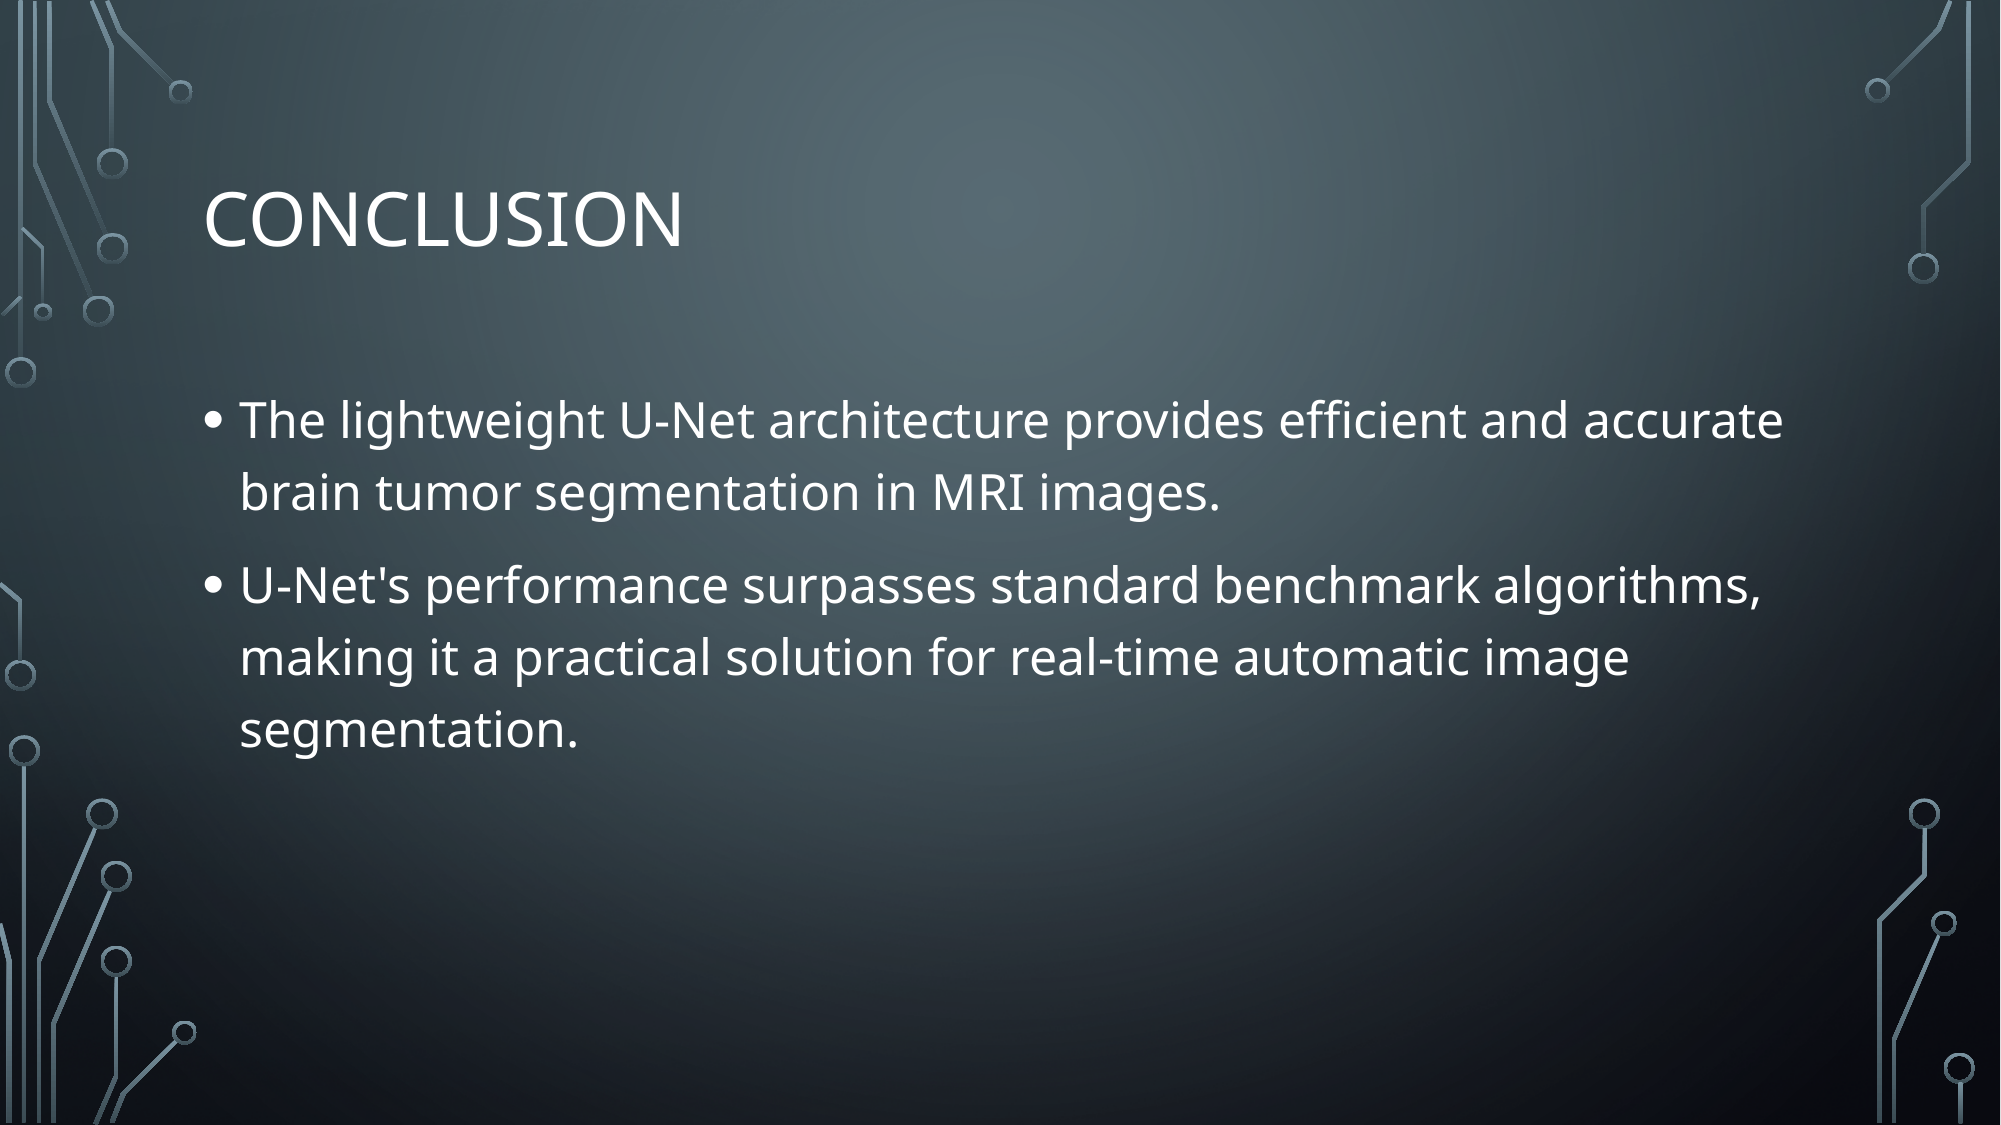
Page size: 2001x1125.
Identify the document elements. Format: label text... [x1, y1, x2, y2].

title Conclusion [187, 101, 1813, 344]
list The lightweight U-Net architecture provides efficient and accurate brain tumor segmentation in MRI images. U-Net's performance surpasses standard benchmark algorithms, making it a practical solution for real-time automatic image segmentation. [187, 369, 1813, 950]
